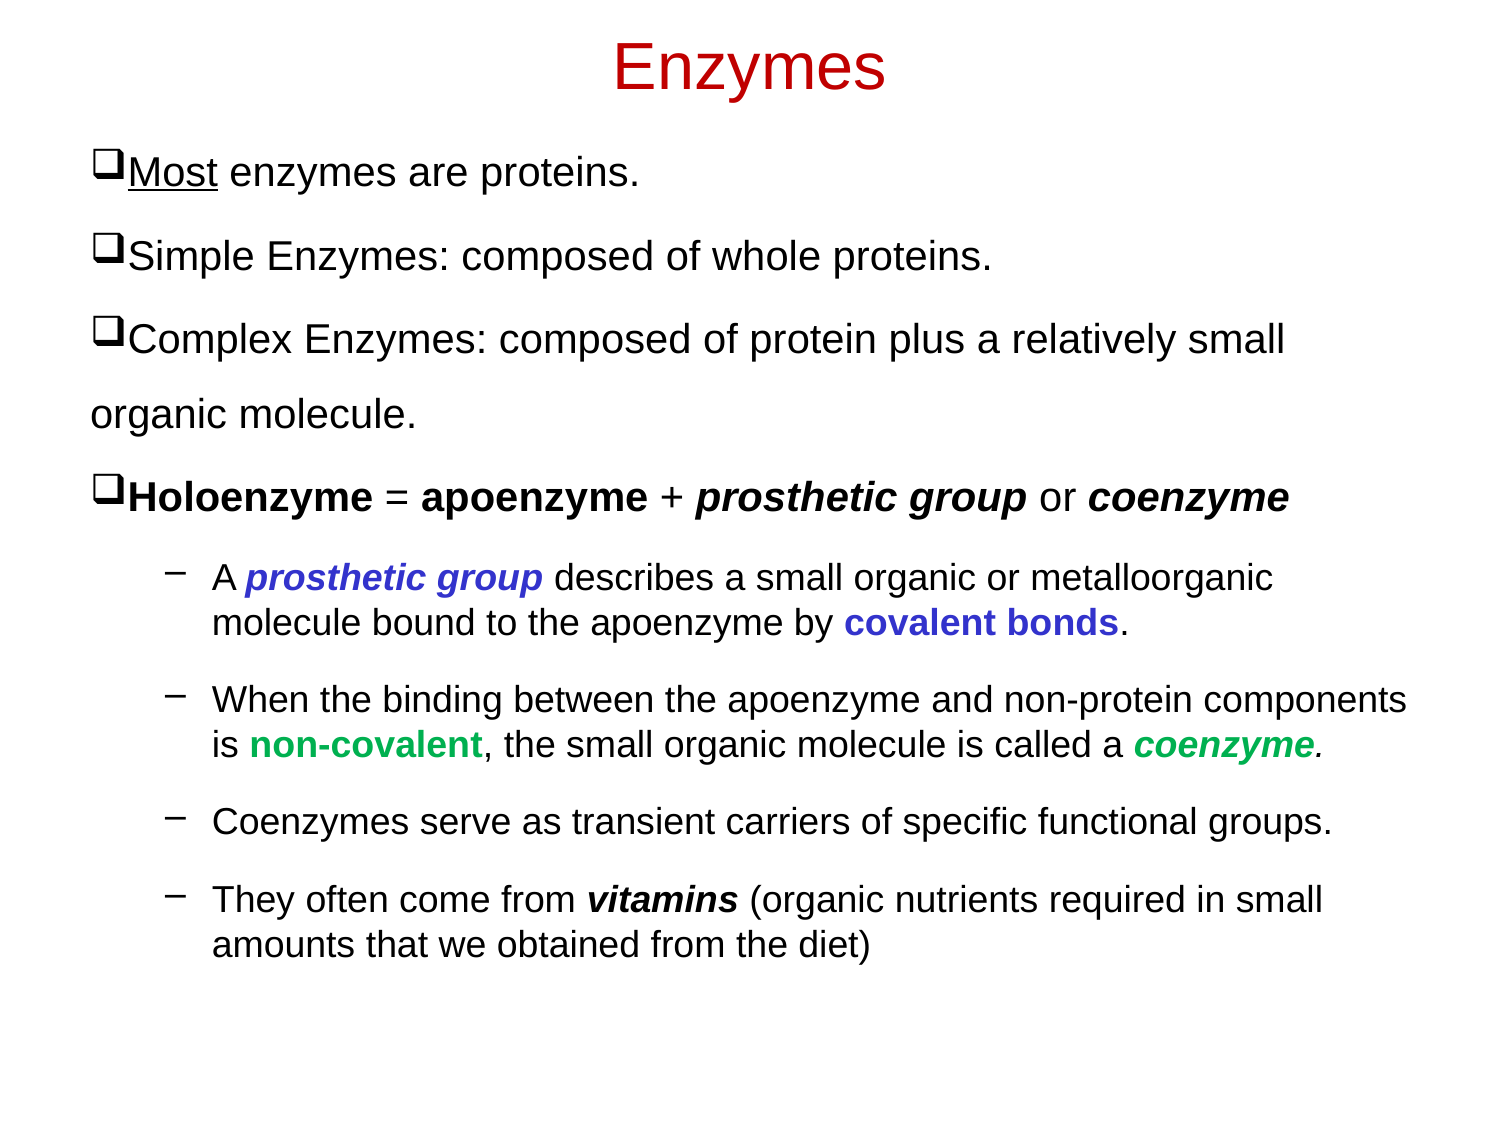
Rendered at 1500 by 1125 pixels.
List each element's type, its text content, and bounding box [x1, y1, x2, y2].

list Most enzymes are proteins. Simple Enzymes: composed of whole proteins. Complex Enzymes: composed of protein plus a relatively small organic molecule. Holoenzyme = apoenzyme + prosthetic group or coenzyme A prosthetic group describes a small organic or metalloorganic molecule bound to the apoenzyme by covalent bonds. When the binding between the apoenzyme and non-protein components is non-covalent, the small organic molecule is called a coenzyme. Coenzymes serve as transient carriers of specific functional groups. They often come from vitamins (organic nutrients required in small amounts that we obtained from the diet) [75, 112, 1425, 993]
title Enzymes [75, 12, 1425, 112]
